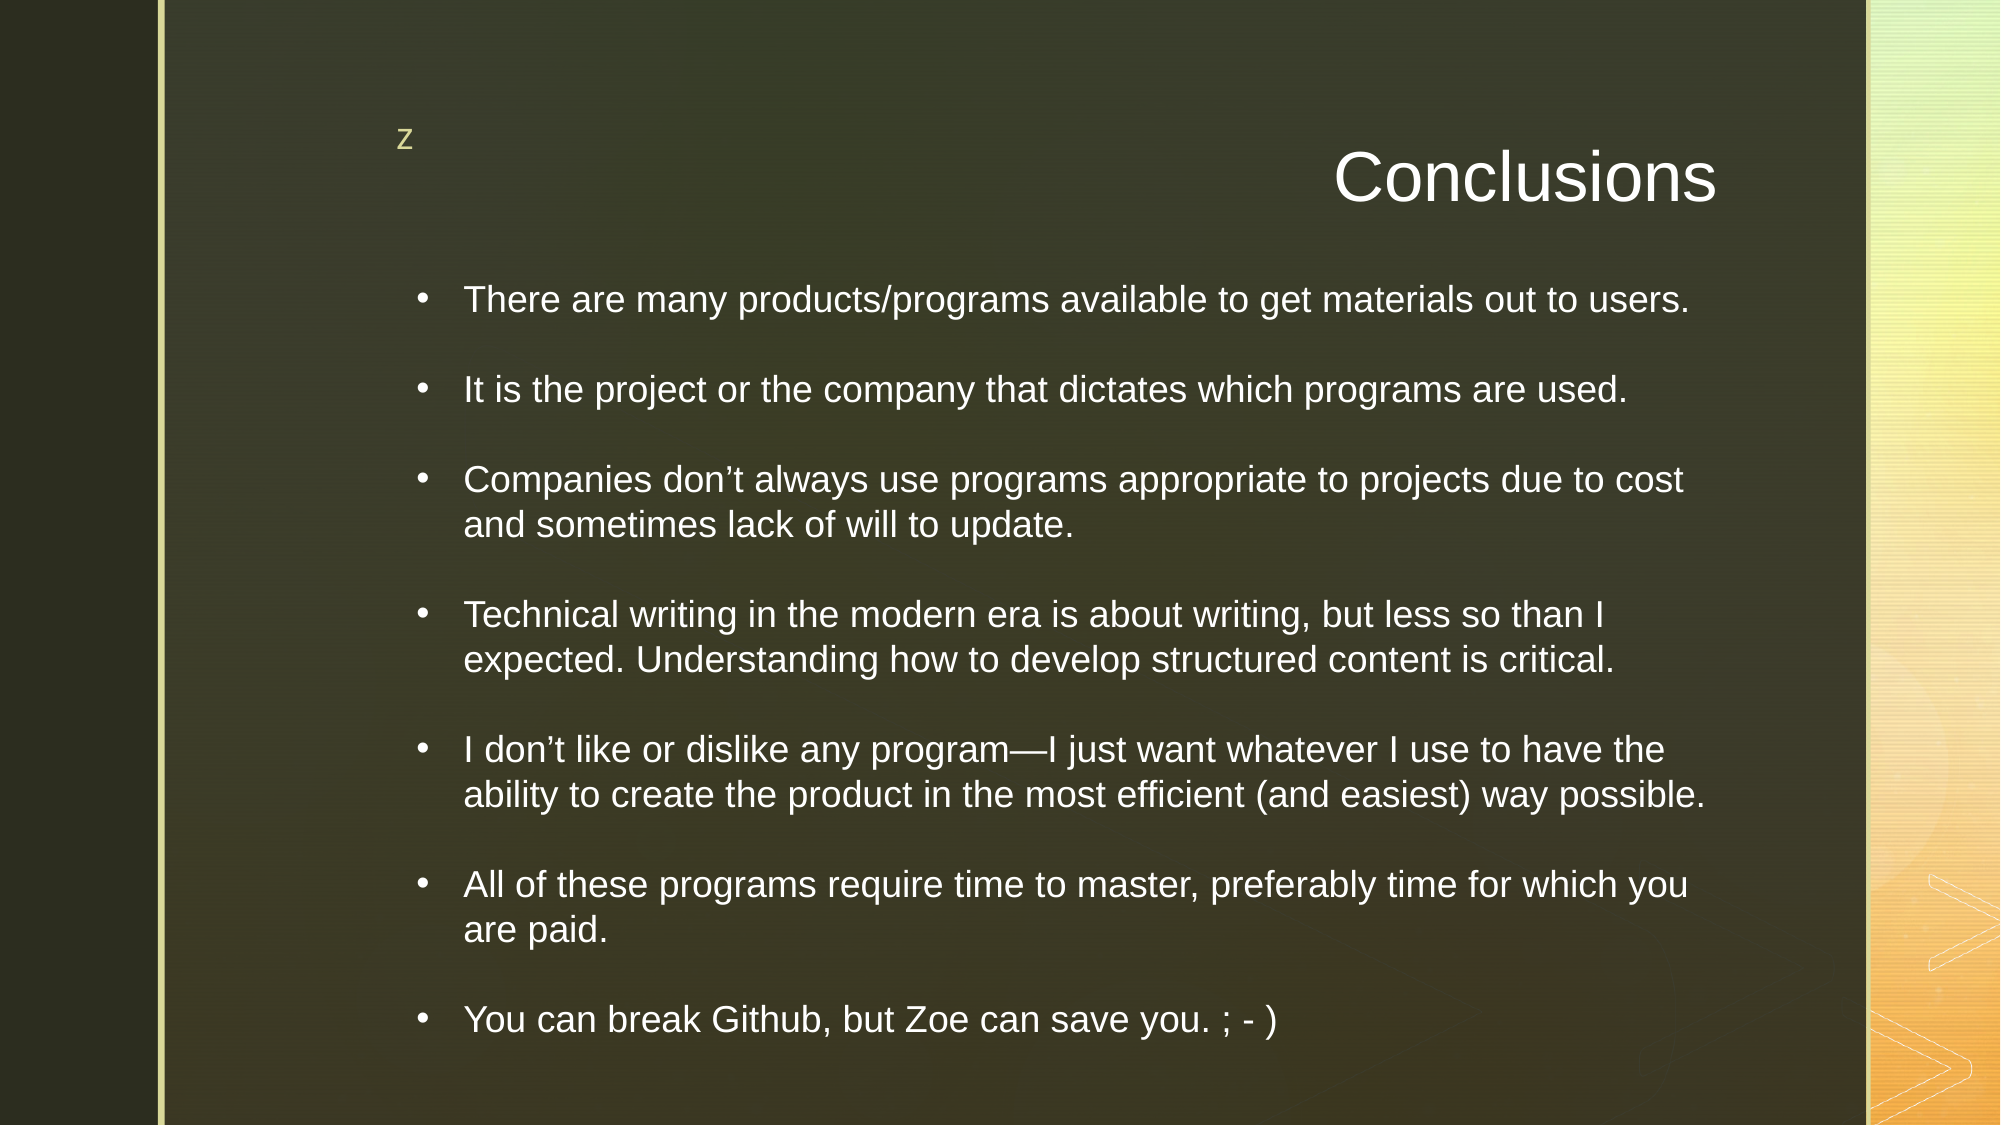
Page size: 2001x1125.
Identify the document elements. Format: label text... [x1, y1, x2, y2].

picture [1871, 0, 2001, 1125]
text_box There are many products/programs available to get materials out to users. It is the project or the company that dictates which programs are used. Companies don’t always use programs appropriate to projects due to cost and sometimes lack of will to update. Technical writing in the modern era is about writing, but less so than I expected. Understanding how to develop structured content is critical. I don’t like or dislike any program—I just want whatever I use to have the ability to create the product in the most efficient (and easiest) way possible. All of these programs require time to master, preferably time for which you are paid. You can break Github, but Zoe can save you. ; - ) [401, 267, 1734, 1093]
title Conclusions [428, 132, 1734, 267]
